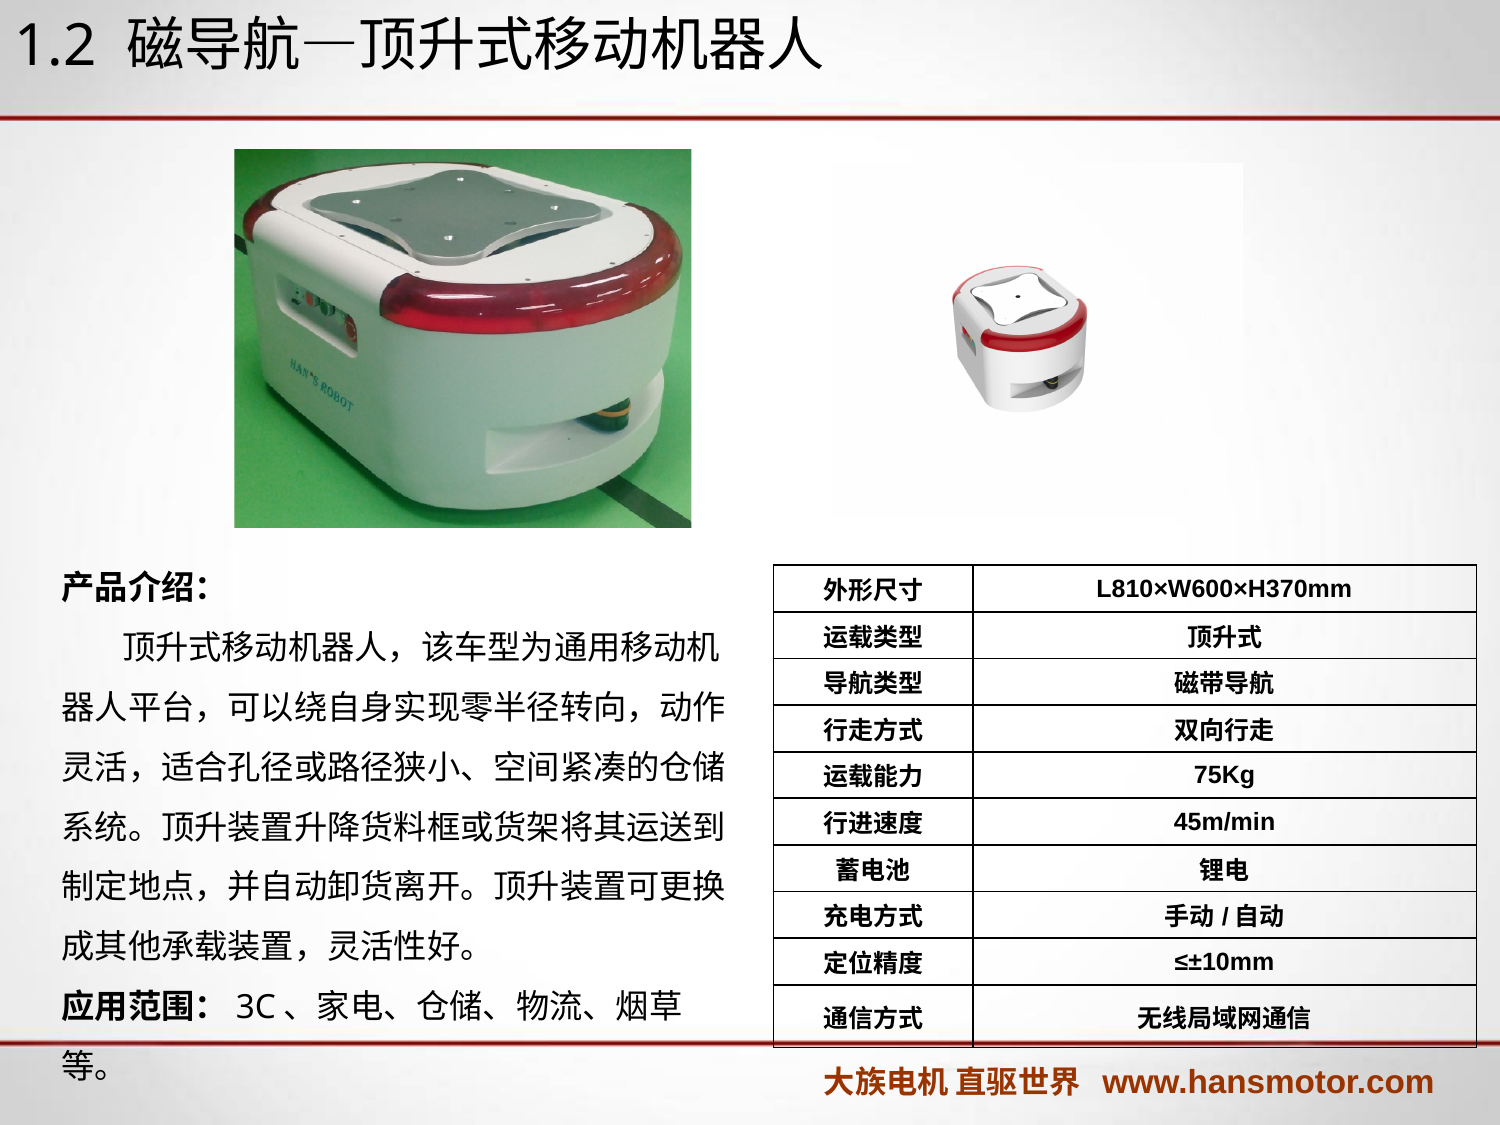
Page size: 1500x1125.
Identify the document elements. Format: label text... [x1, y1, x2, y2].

table_cell 锂电 [974, 846, 1476, 891]
text_box 1.2 磁导航—顶升式移动机器人 [0, 0, 1418, 85]
table_cell 导航类型 [774, 659, 972, 704]
table_cell 运载能力 [774, 753, 972, 797]
table_cell 蓄电池 [774, 846, 972, 891]
picture [0, 0, 1500, 1125]
table_cell 45m/min [974, 799, 1476, 844]
table_cell 手动/自动 [974, 892, 1476, 937]
table_cell 定位精度 [774, 939, 972, 984]
table_header 外形尺寸 [774, 566, 972, 611]
table_cell 充电方式 [774, 892, 972, 937]
text_box 大族电机 直驱世界 www.hansmotor.com [809, 1053, 1459, 1108]
text_box 产品介绍： 顶升式移动机器人，该车型为通用移动机器人平台，可以绕自身实现零半径转向，动作灵活，适合孔径或路径狭小、空间紧凑的仓储系统。顶升装置升降货料框或货架将其运送到制定地点，并自动卸货离开。顶升装置可更换成其他承载装置，灵活性好。 应用范围：3C、家电、仓储、物流、烟草等。 [46, 538, 762, 1093]
table_cell 行进速度 [774, 799, 972, 844]
table_cell ≤±10mm [974, 939, 1476, 984]
table_cell 通信方式 [774, 986, 972, 1047]
table_cell 顶升式 [974, 613, 1476, 658]
table_cell 75Kg [974, 753, 1476, 797]
table_cell 双向行走 [974, 706, 1476, 751]
table_cell 运载类型 [774, 613, 972, 658]
table_cell 无线局域网通信 [974, 986, 1476, 1047]
table_header L810×W600×H370mm [974, 566, 1476, 611]
table_cell 磁带导航 [974, 659, 1476, 704]
table_cell 行走方式 [774, 706, 972, 751]
